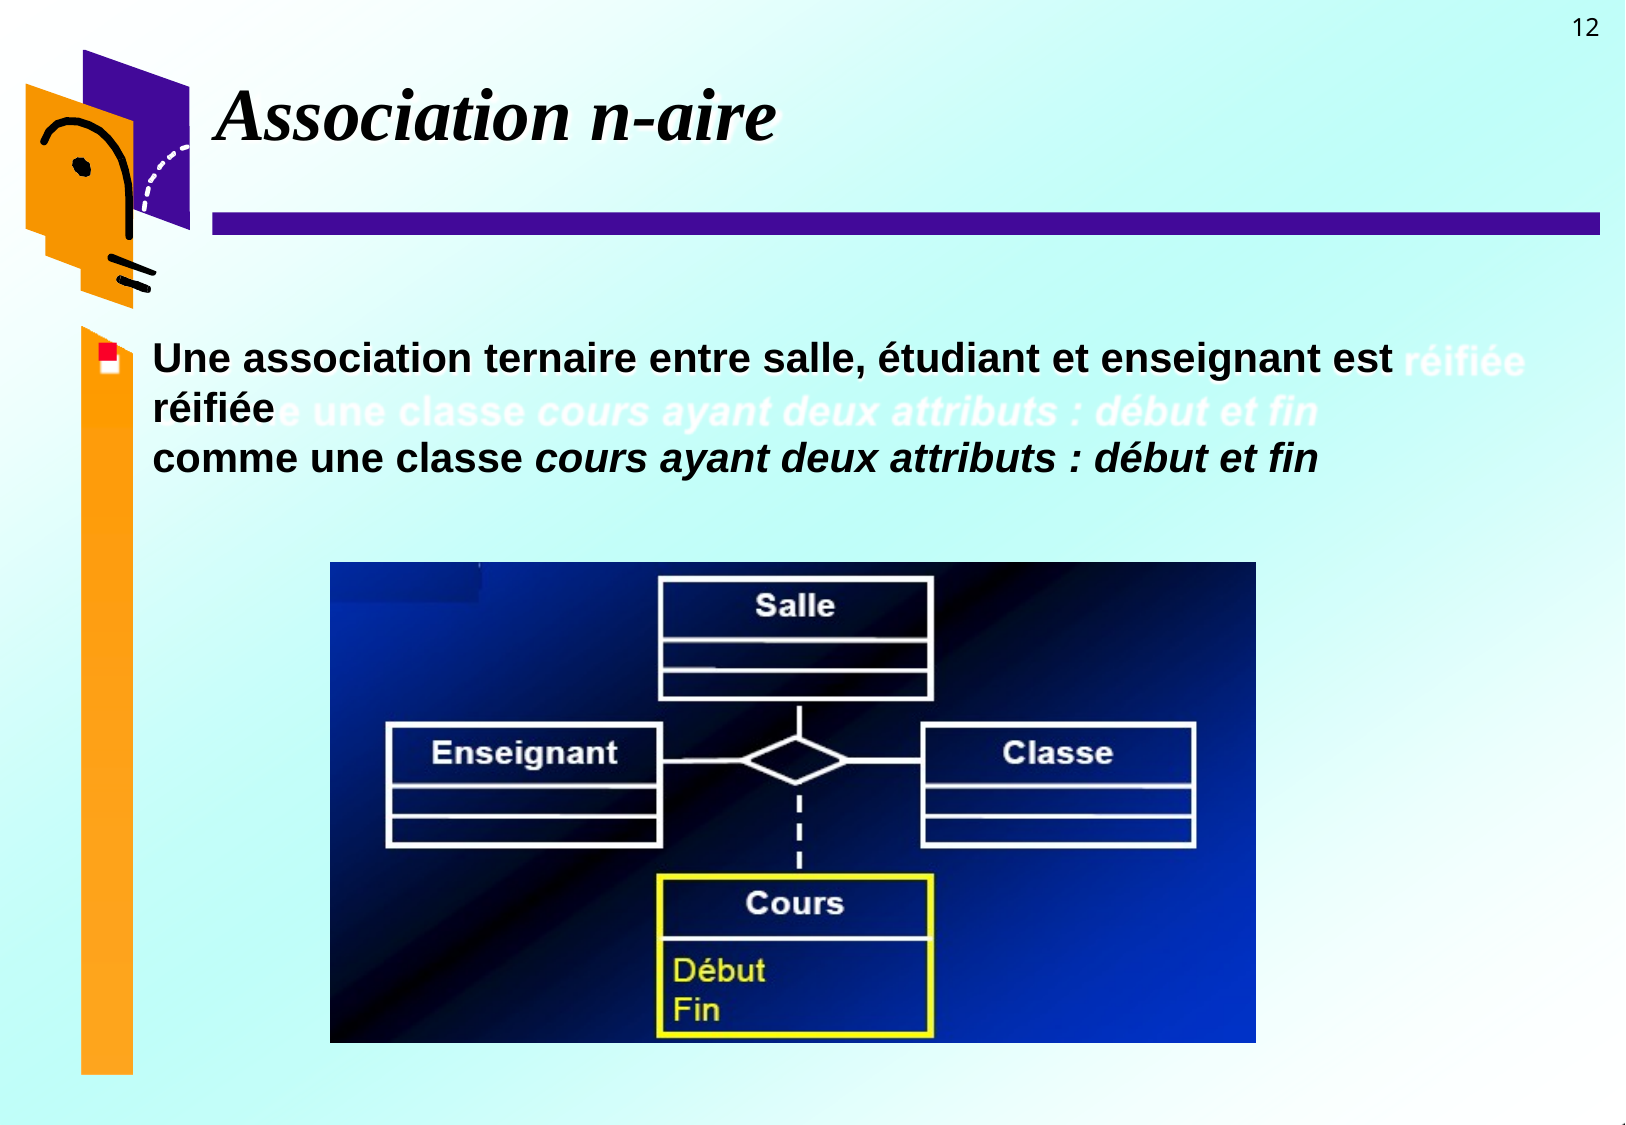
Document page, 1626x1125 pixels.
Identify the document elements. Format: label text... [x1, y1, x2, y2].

picture [0, 0, 1625, 1125]
text_box 12 [1569, 9, 1602, 42]
text_box Une association ternaire entre salle, étudiant et enseignant est réifiée comme une classe cours ayant deux attributs : début et fin [94, 447, 1526, 482]
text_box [25, 43, 832, 310]
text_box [77, 318, 1566, 438]
